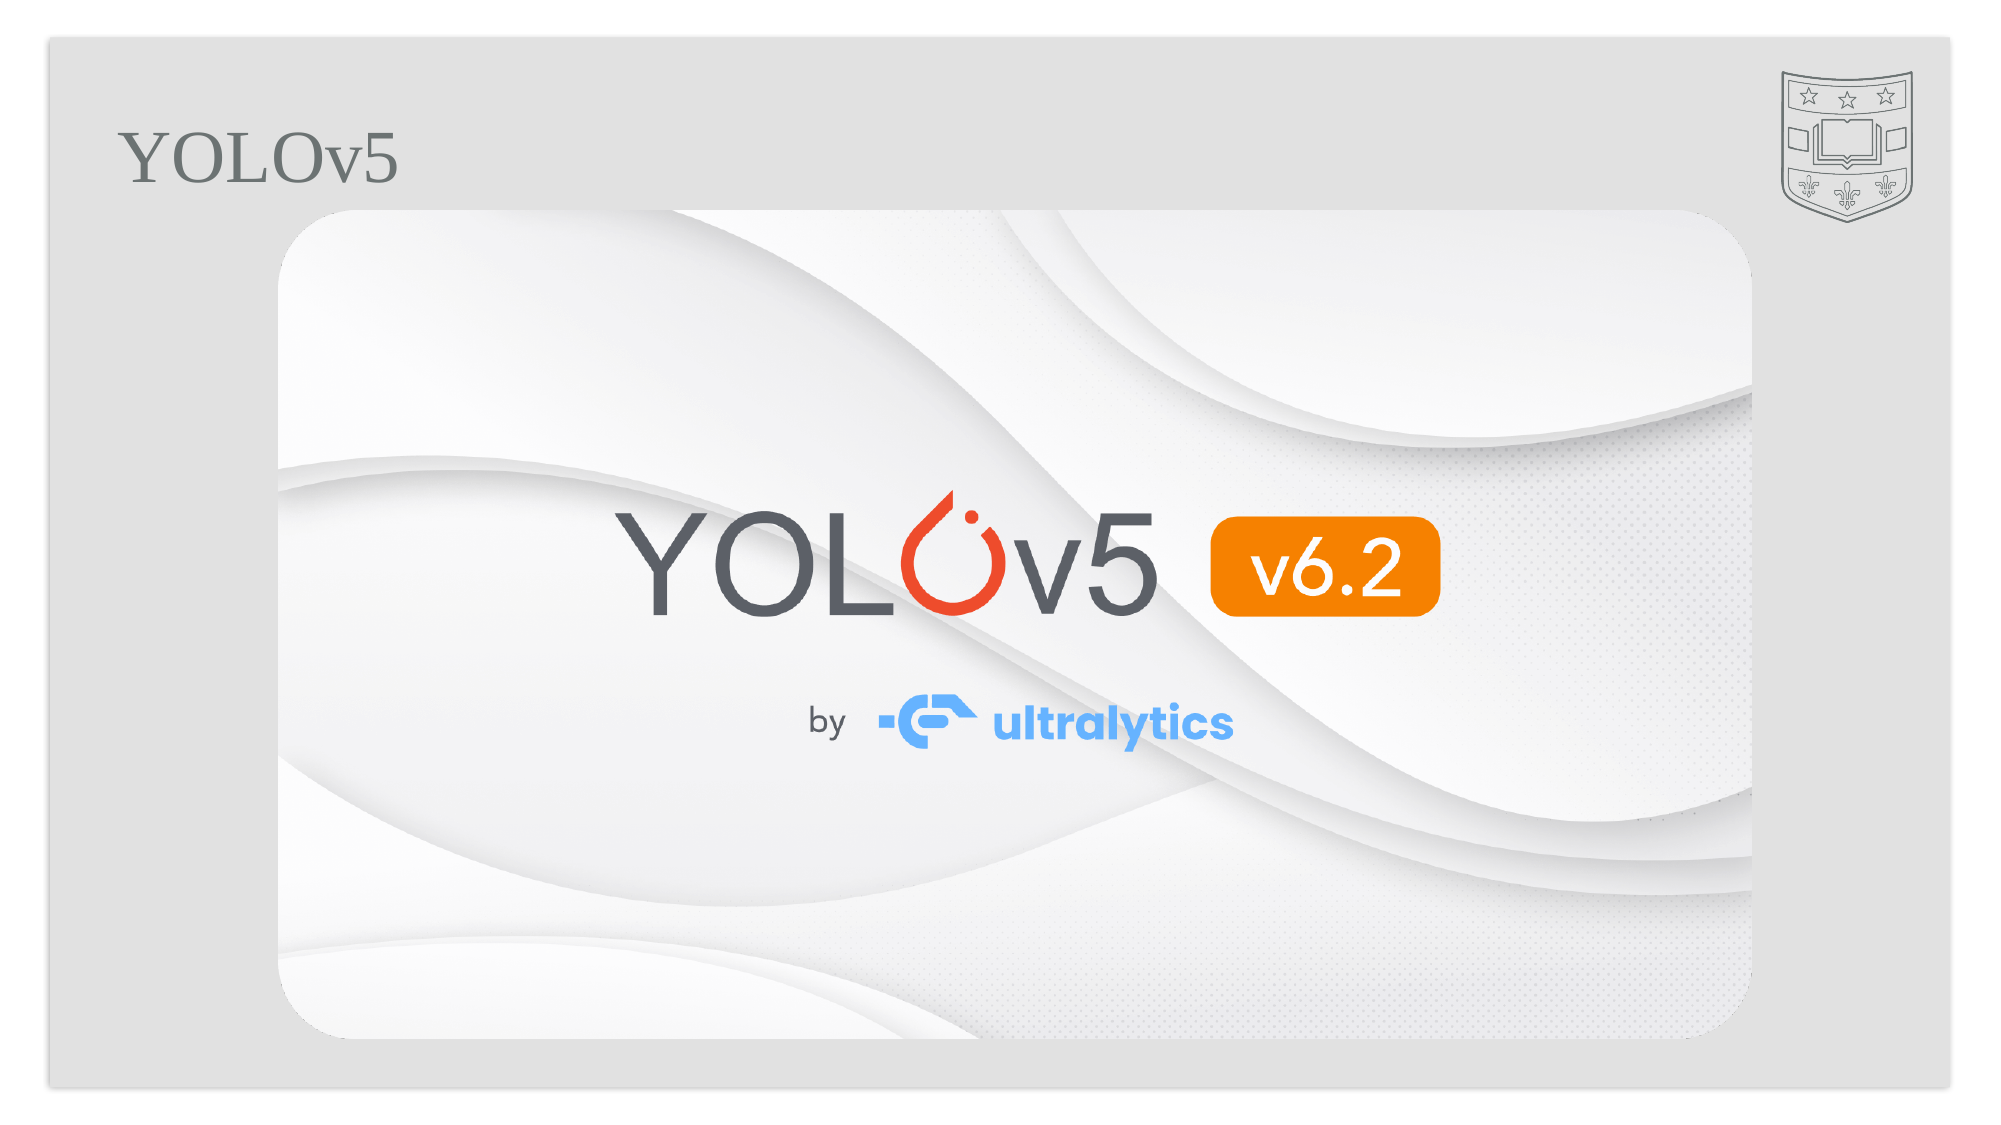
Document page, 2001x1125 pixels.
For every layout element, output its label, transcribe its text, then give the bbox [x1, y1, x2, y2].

picture [1781, 71, 1913, 223]
title YOLOv5 [102, 71, 1686, 233]
picture [278, 209, 1752, 1039]
